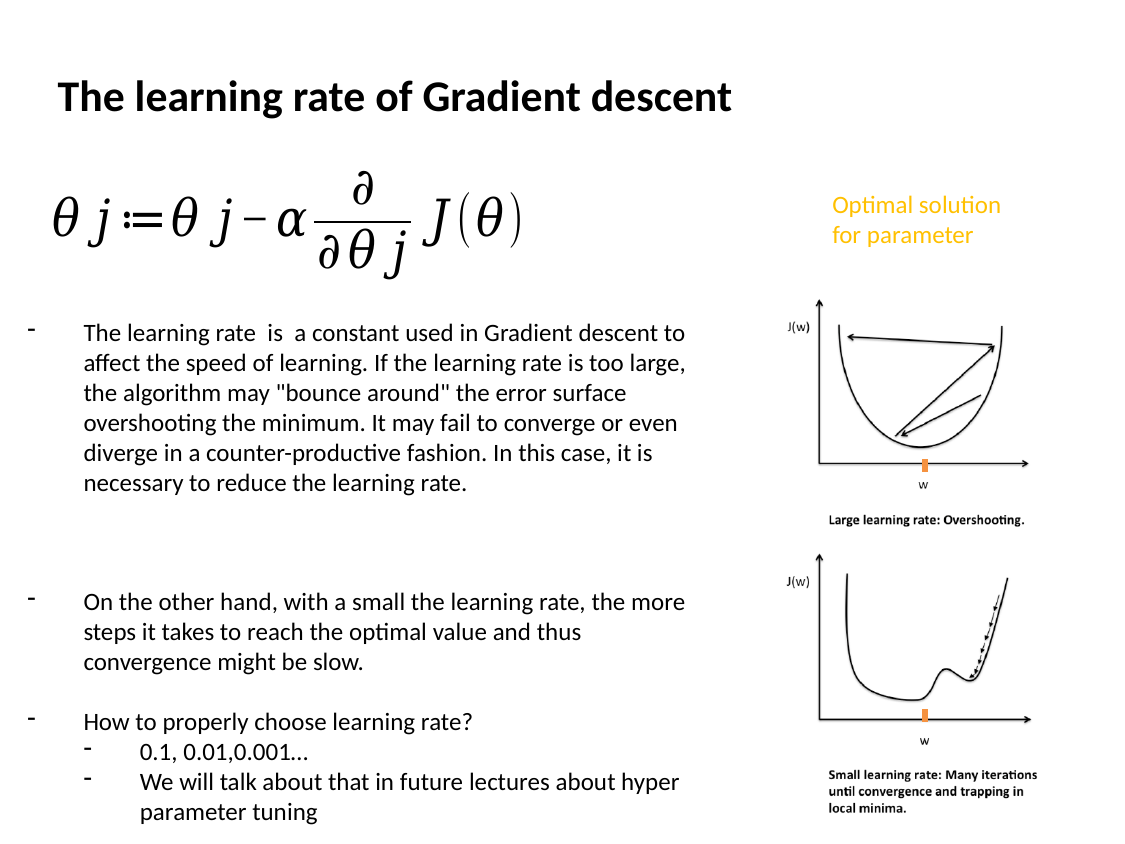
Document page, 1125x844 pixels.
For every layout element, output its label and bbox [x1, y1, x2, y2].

picture [783, 295, 1044, 823]
